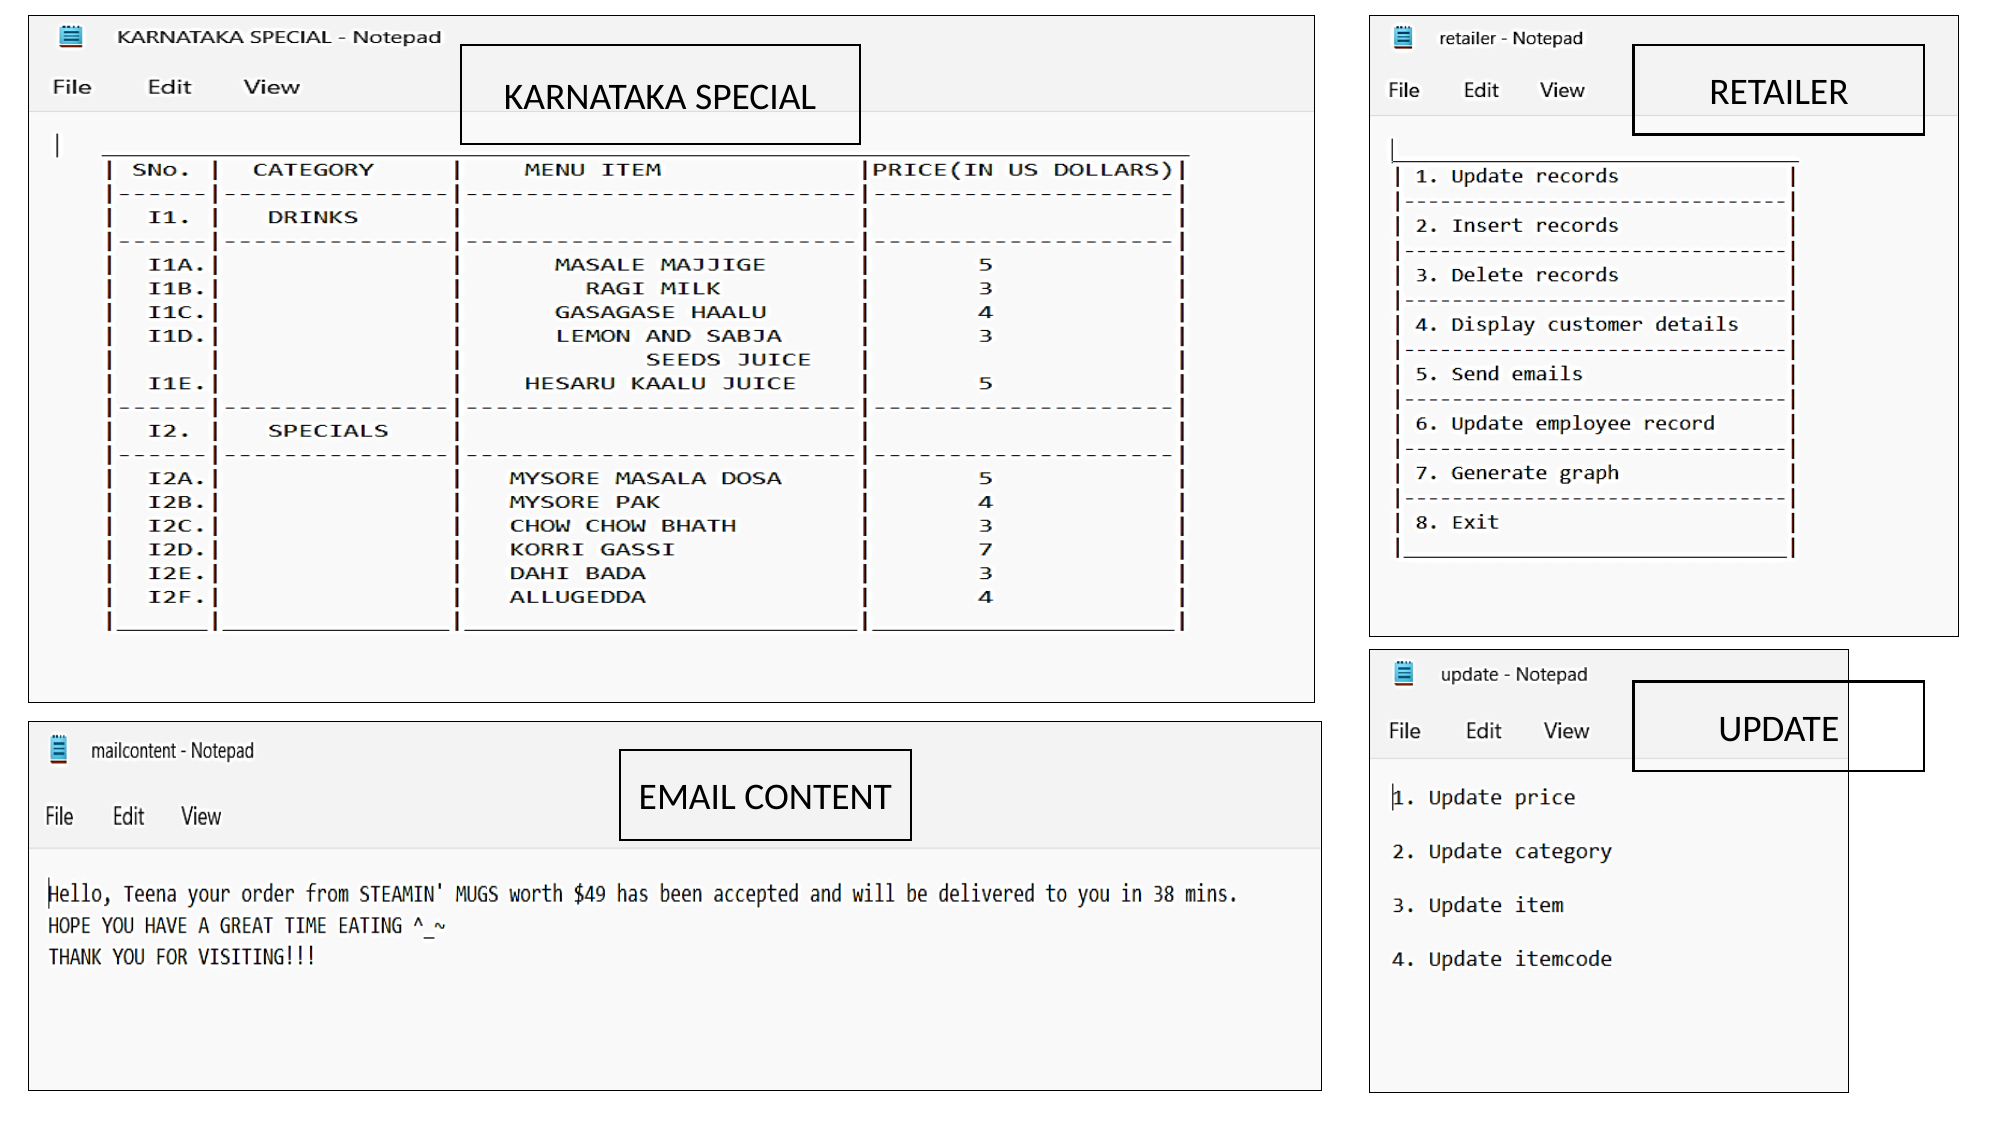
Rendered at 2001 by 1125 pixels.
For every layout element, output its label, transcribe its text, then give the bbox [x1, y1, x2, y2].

picture [28, 15, 1314, 702]
text_box UPDATE [1849, 680, 1925, 772]
picture [1369, 649, 1849, 1093]
picture [1369, 15, 1958, 637]
picture [28, 721, 1321, 1091]
